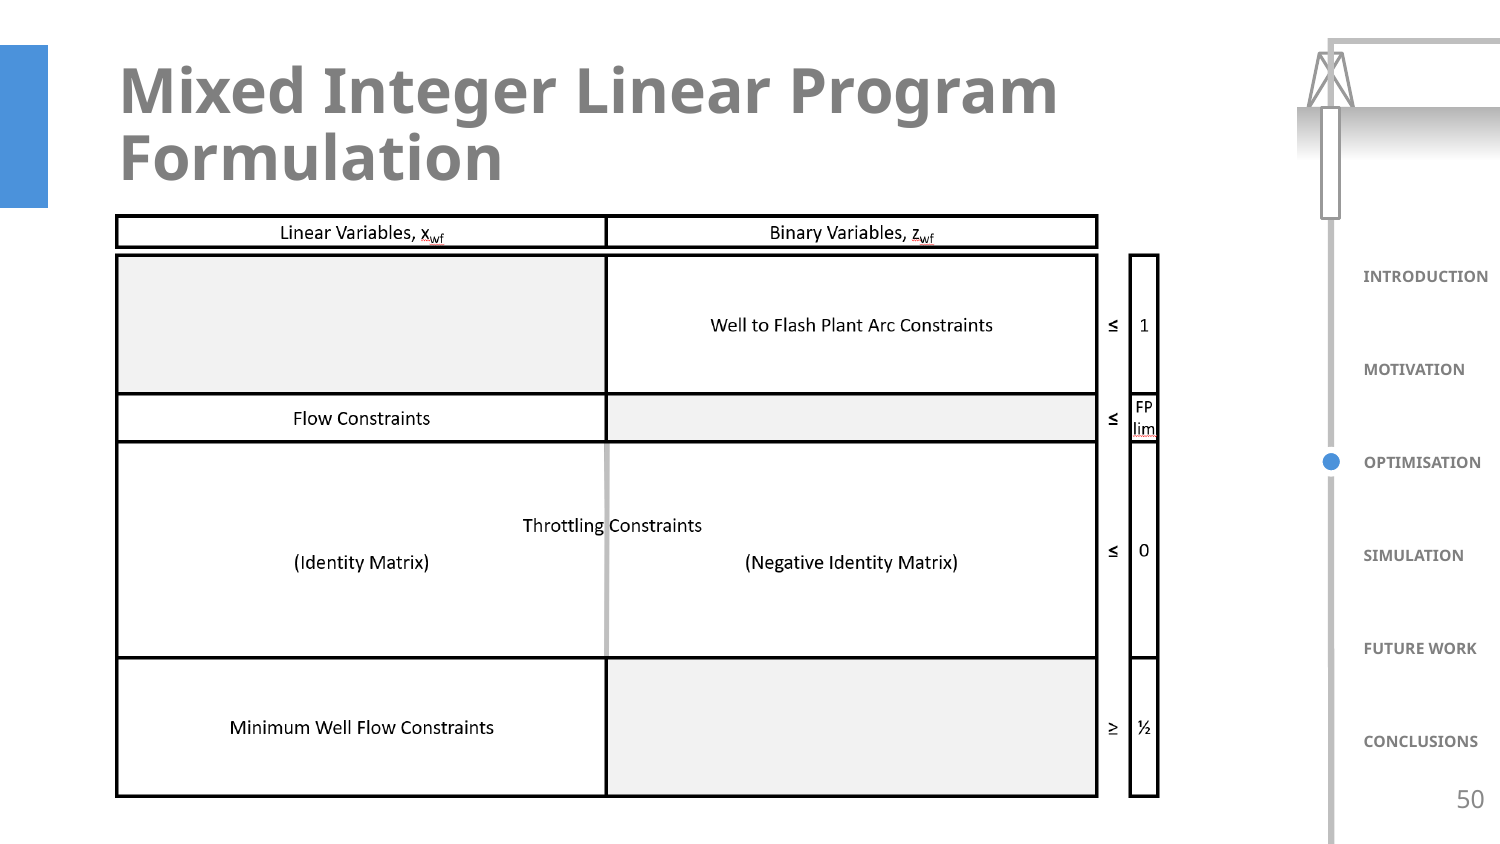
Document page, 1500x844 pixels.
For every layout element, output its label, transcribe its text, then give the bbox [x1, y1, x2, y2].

title Mixed Integer Linear Program Formulation [103, 45, 1397, 209]
text_box [1319, 449, 1344, 474]
slide_number 50 [1162, 778, 1500, 824]
picture [111, 209, 1164, 802]
